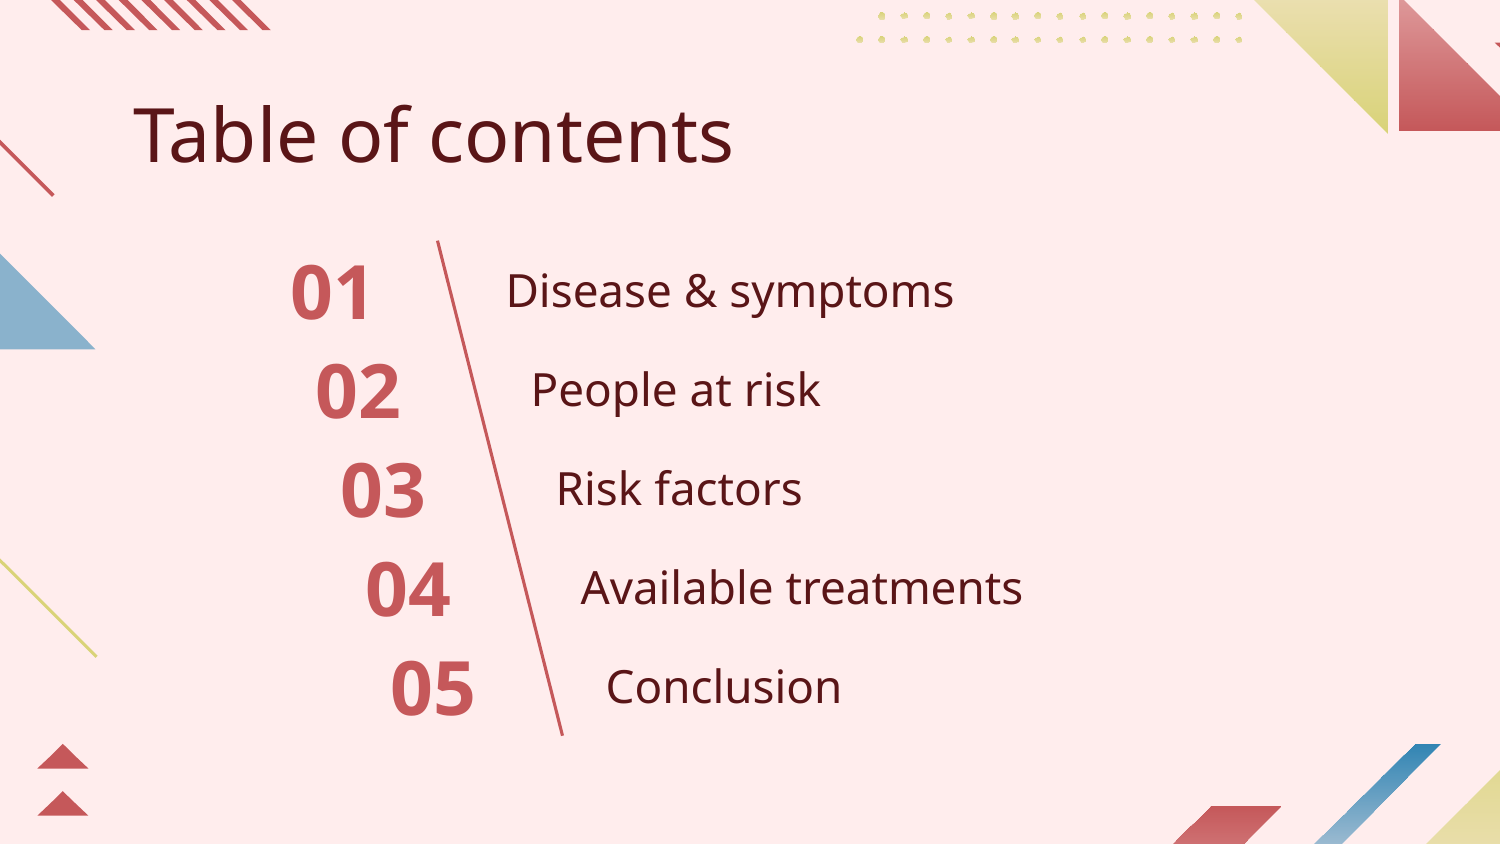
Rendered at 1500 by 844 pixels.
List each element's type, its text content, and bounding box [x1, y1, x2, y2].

subtitle Available treatments [566, 549, 1099, 623]
title Table of contents [118, 72, 1382, 167]
title 02 [300, 351, 432, 425]
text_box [437, 240, 563, 736]
title 01 [275, 252, 413, 326]
subtitle Conclusion [590, 648, 1124, 722]
subtitle Disease & symptoms [566, 252, 1024, 326]
title 03 [325, 450, 432, 524]
subtitle Risk factors [566, 450, 1074, 524]
title 05 [375, 648, 432, 722]
title 04 [350, 549, 432, 623]
subtitle People at risk [566, 351, 1049, 425]
